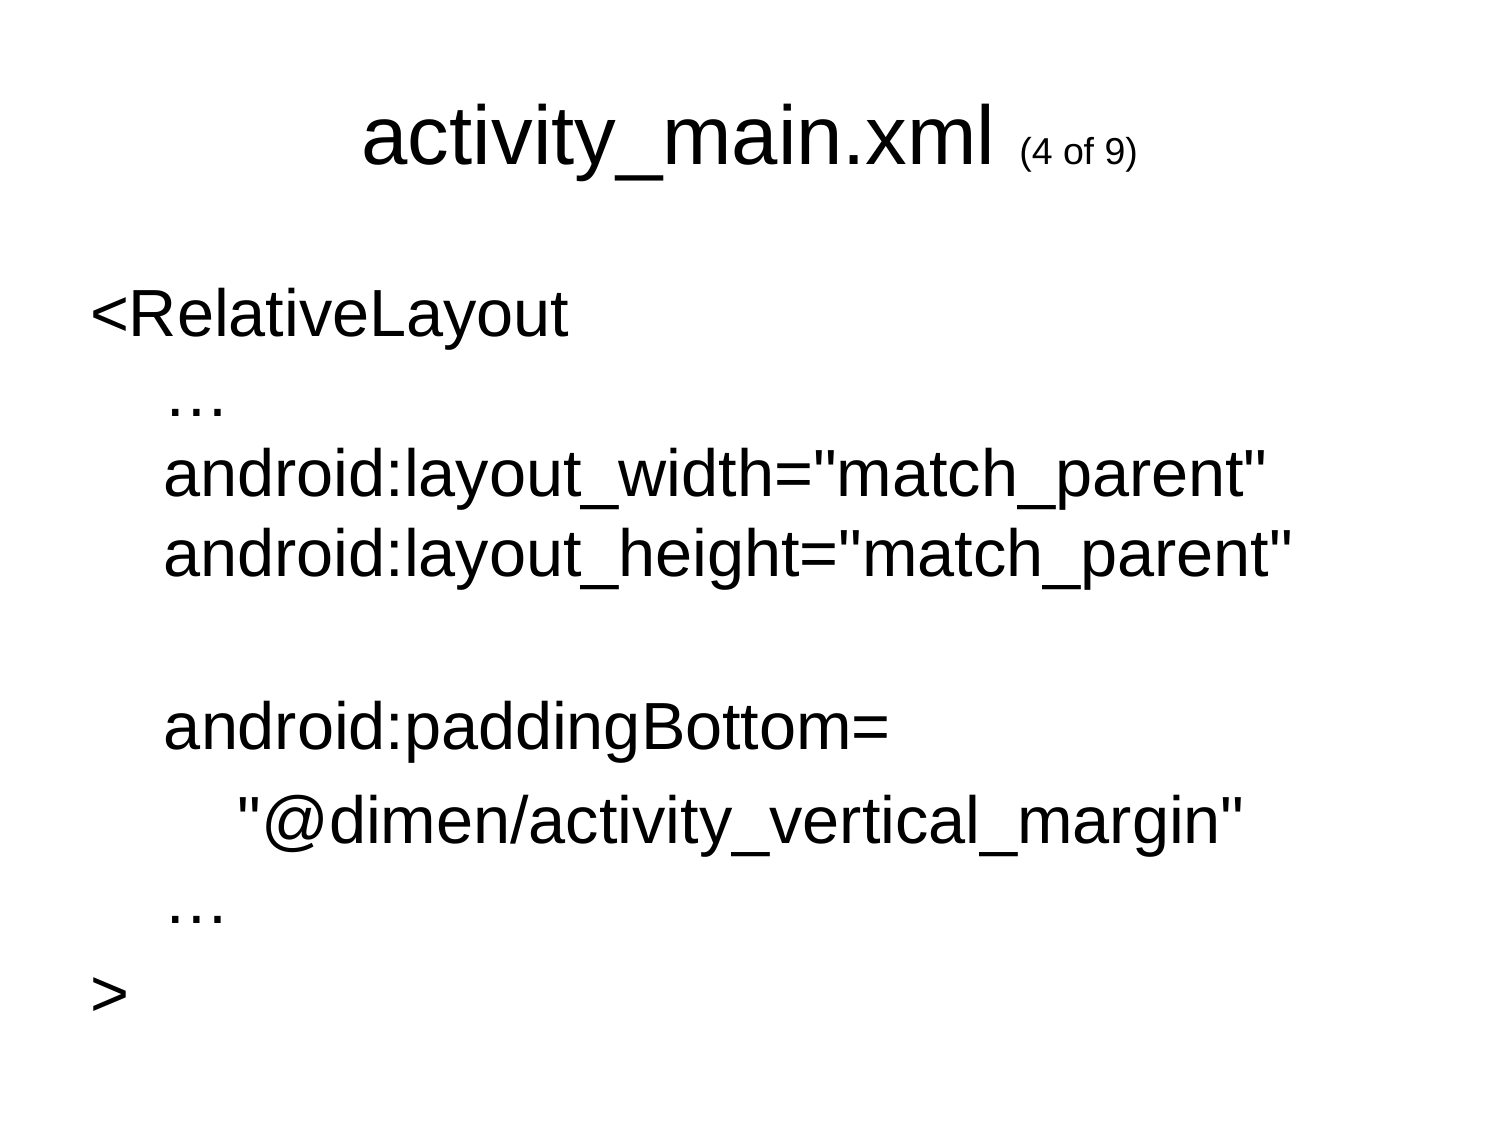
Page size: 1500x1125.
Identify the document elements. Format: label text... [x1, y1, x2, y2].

title activity_main.xml (4 of 9) [75, 37, 1425, 225]
list <RelativeLayout … android:layout_width="match_parent" android:layout_height="match_parent" android:paddingBottom= "@dimen/activity_vertical_margin" … > [75, 262, 1425, 938]
